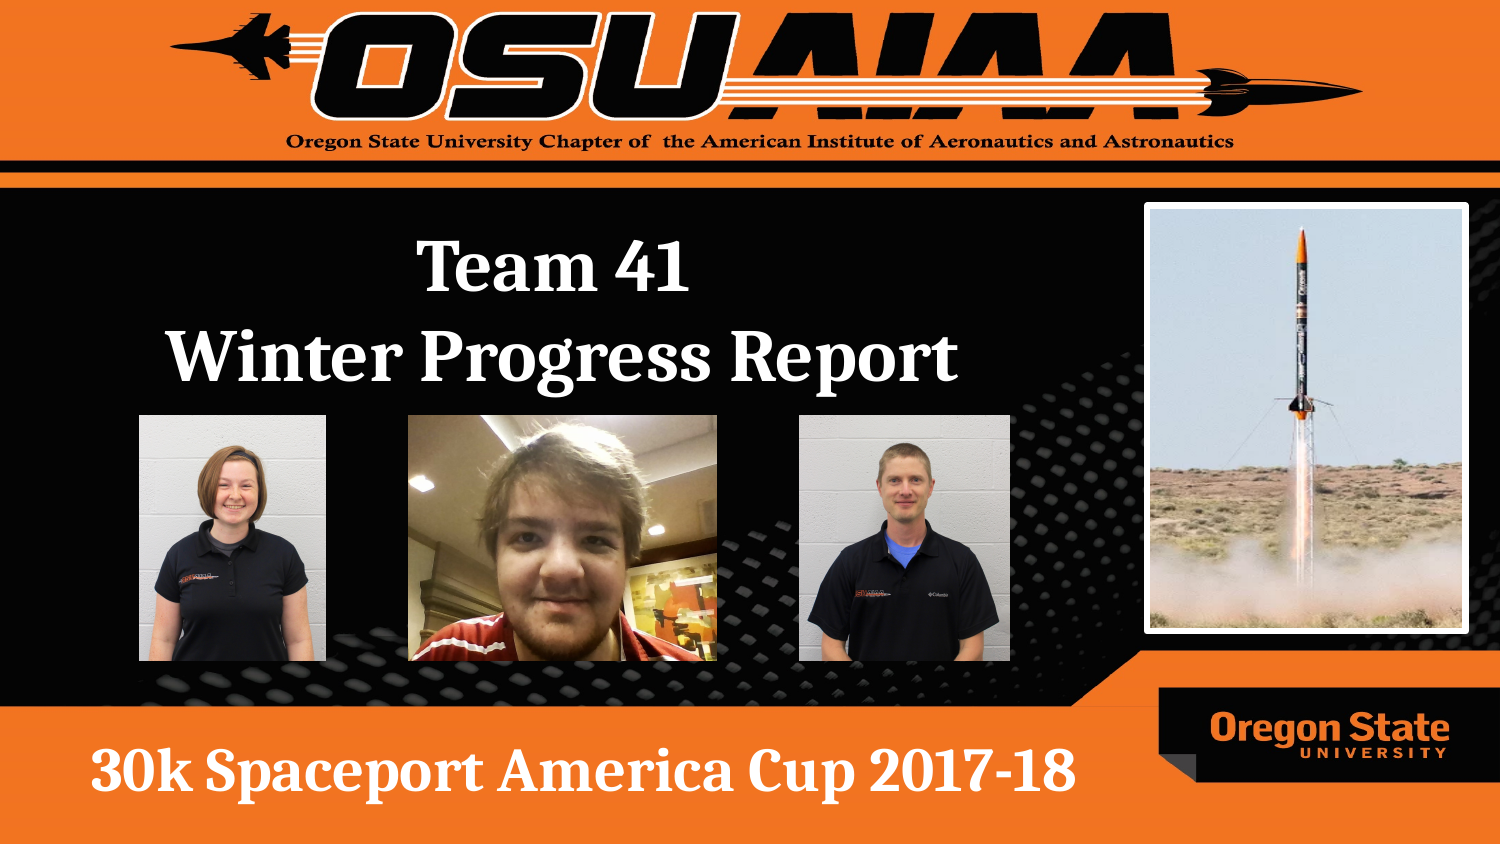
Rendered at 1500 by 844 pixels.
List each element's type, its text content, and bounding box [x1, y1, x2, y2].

text_box 30k Spaceport America Cup 2017-18 [19, 721, 1150, 824]
text_box Team 41 Winter Progress Report [64, 208, 1061, 311]
picture [0, 0, 1500, 844]
